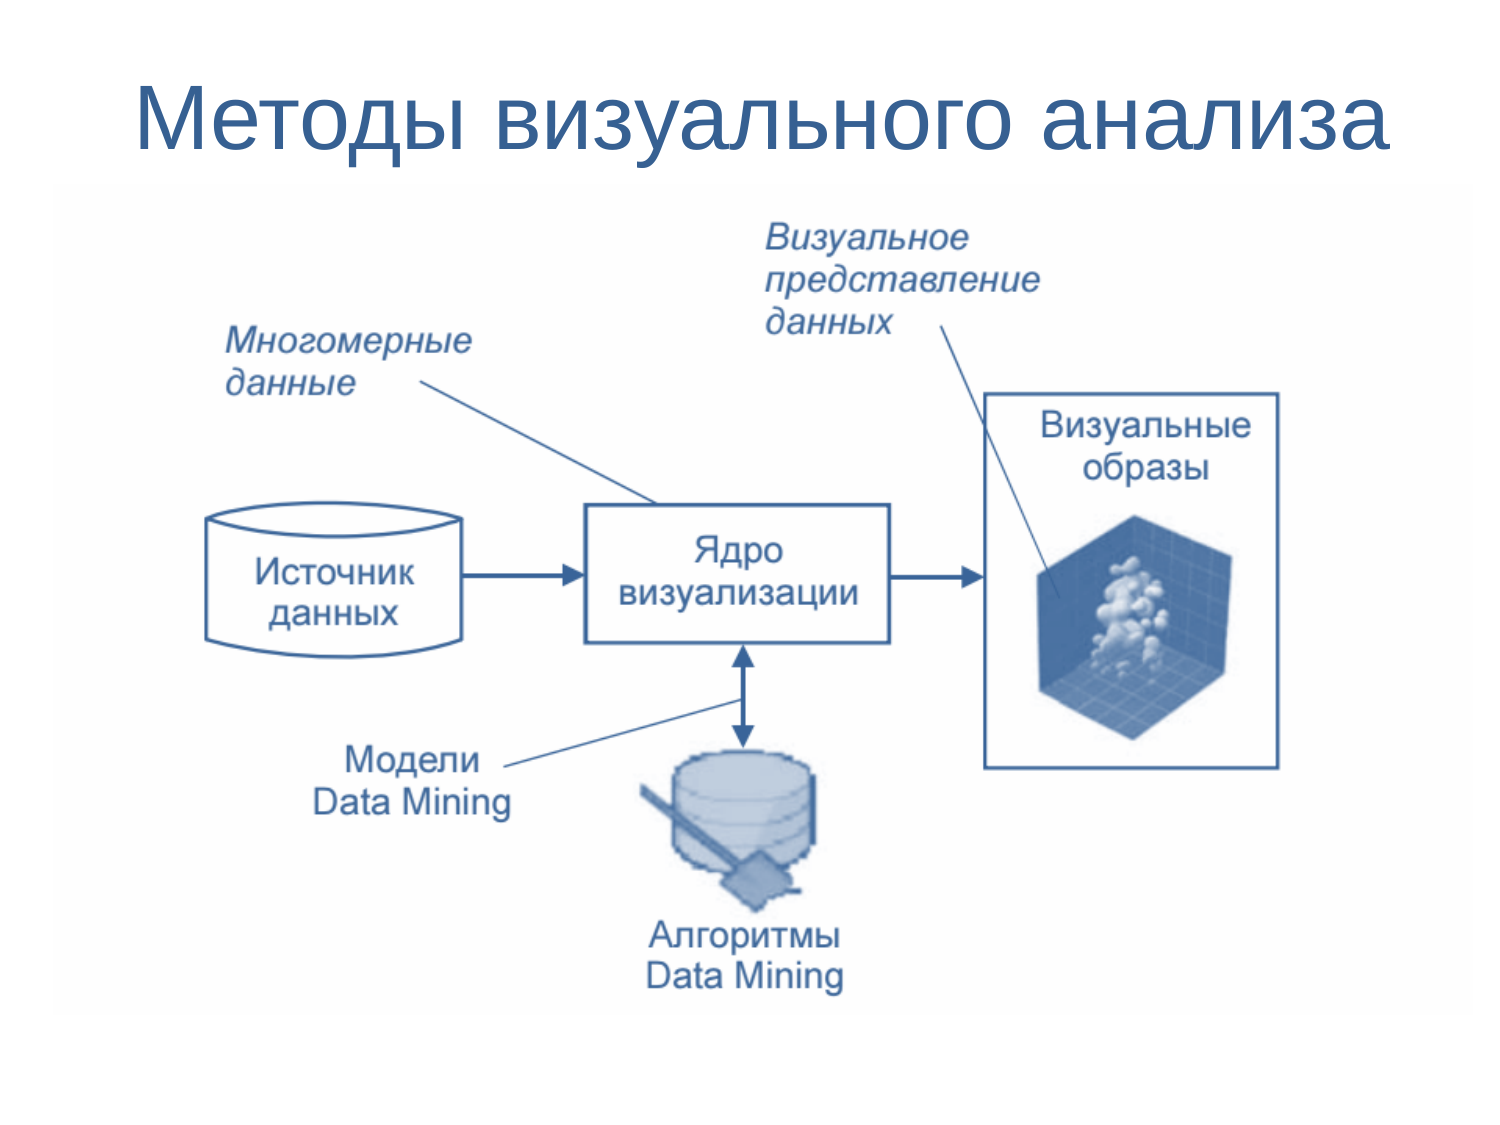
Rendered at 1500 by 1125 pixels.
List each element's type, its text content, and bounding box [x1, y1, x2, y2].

title Методы визуального анализа [87, 19, 1438, 182]
picture [52, 184, 1473, 1015]
